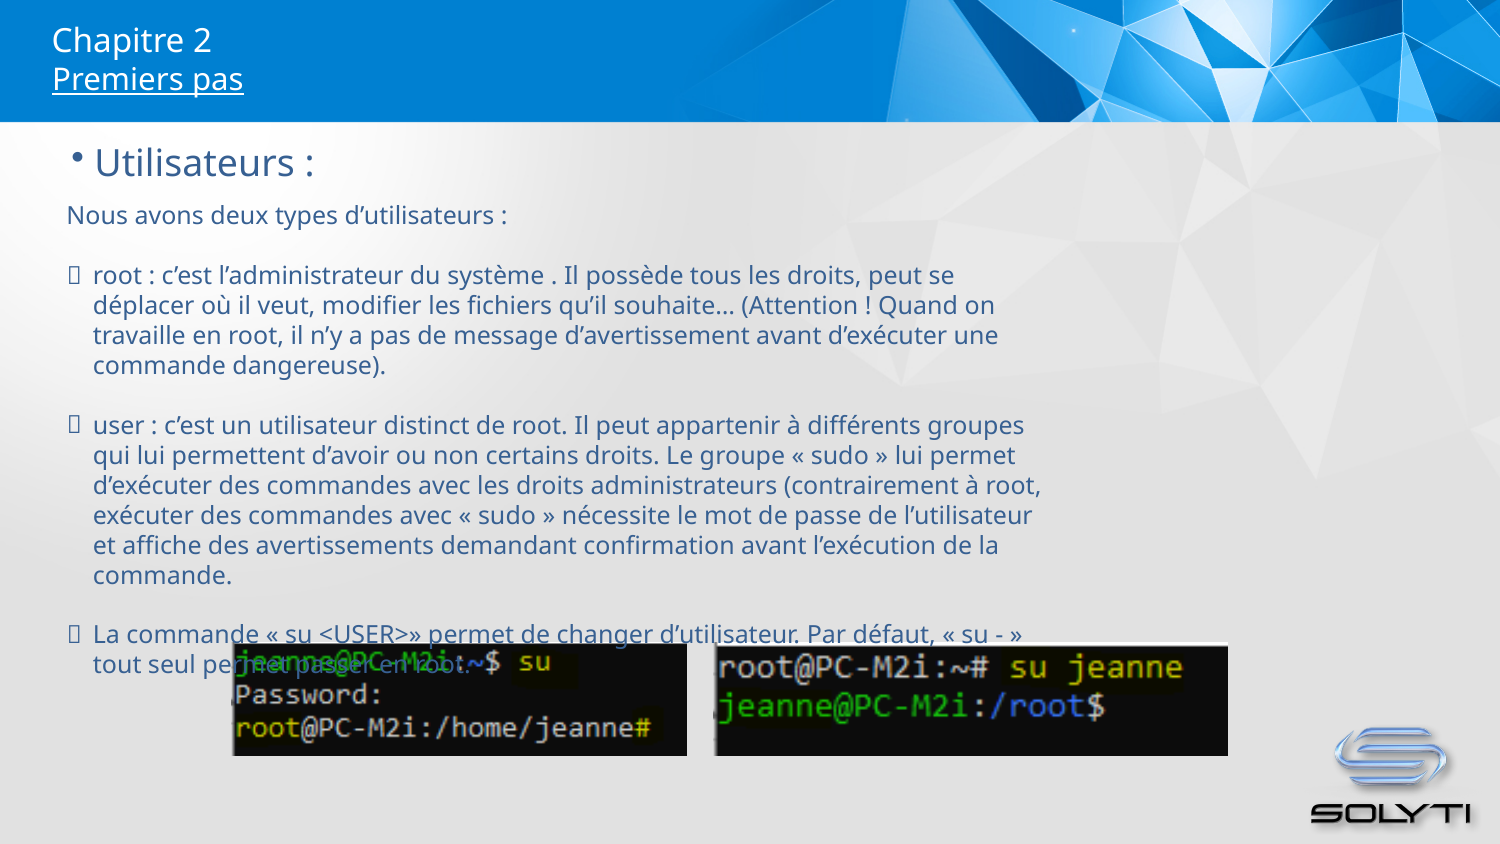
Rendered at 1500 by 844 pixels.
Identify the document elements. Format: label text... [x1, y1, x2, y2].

text_box Utilisateurs :​ [56, 131, 507, 192]
text_box Nous avons deux types d’utilisateurs : root : c’est l’administrateur du système . Il possède tous les droits, peut se déplacer où il veut, modifier les fichiers qu’il souhaite… (Attention ! Quand on travaille en root, il n’y a pas de message d’avertissement avant d’exécuter une commande dangereuse). user : c’est un utilisateur distinct de root. Il peut appartenir à différents groupes qui lui permettent d’avoir ou non certains droits. Le groupe « sudo » lui permet d’exécuter des commandes avec les droits administrateurs (contrairement à root, exécuter des commandes avec « sudo » nécessite le mot de passe de l’utilisateur et affiche des avertissements demandant confirmation avant l’exécution de la commande. La commande « su <USER>» permet de changer d’utilisateur. Par défaut, « su - » tout seul permet passer en root. [51, 192, 1061, 717]
list Chapitre 2 [51, 19, 384, 55]
picture [0, 0, 1500, 844]
list Premiers pas [52, 58, 636, 104]
